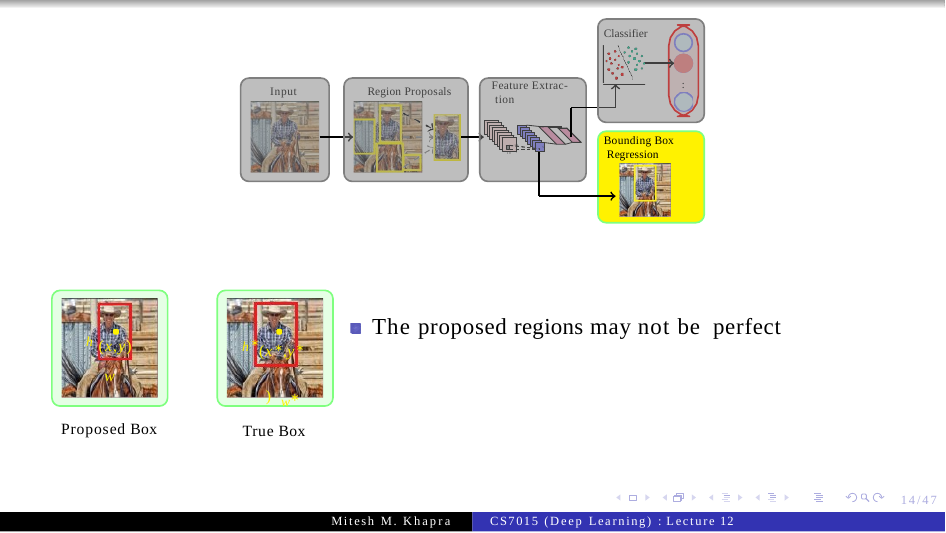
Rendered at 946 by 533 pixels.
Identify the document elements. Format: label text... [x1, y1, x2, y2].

text_box 14/47 [898, 493, 941, 508]
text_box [460, 76, 565, 183]
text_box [50, 289, 169, 408]
text_box True Box [240, 418, 310, 440]
text_box [350, 323, 361, 334]
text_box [318, 76, 459, 183]
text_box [239, 76, 317, 183]
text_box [216, 289, 335, 408]
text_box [0, 511, 946, 532]
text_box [537, 151, 672, 218]
text_box The proposed regions may not be perfect [370, 309, 784, 339]
text_box [0, 0, 945, 8]
text_box Proposed Box [59, 416, 161, 438]
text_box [570, 17, 706, 224]
